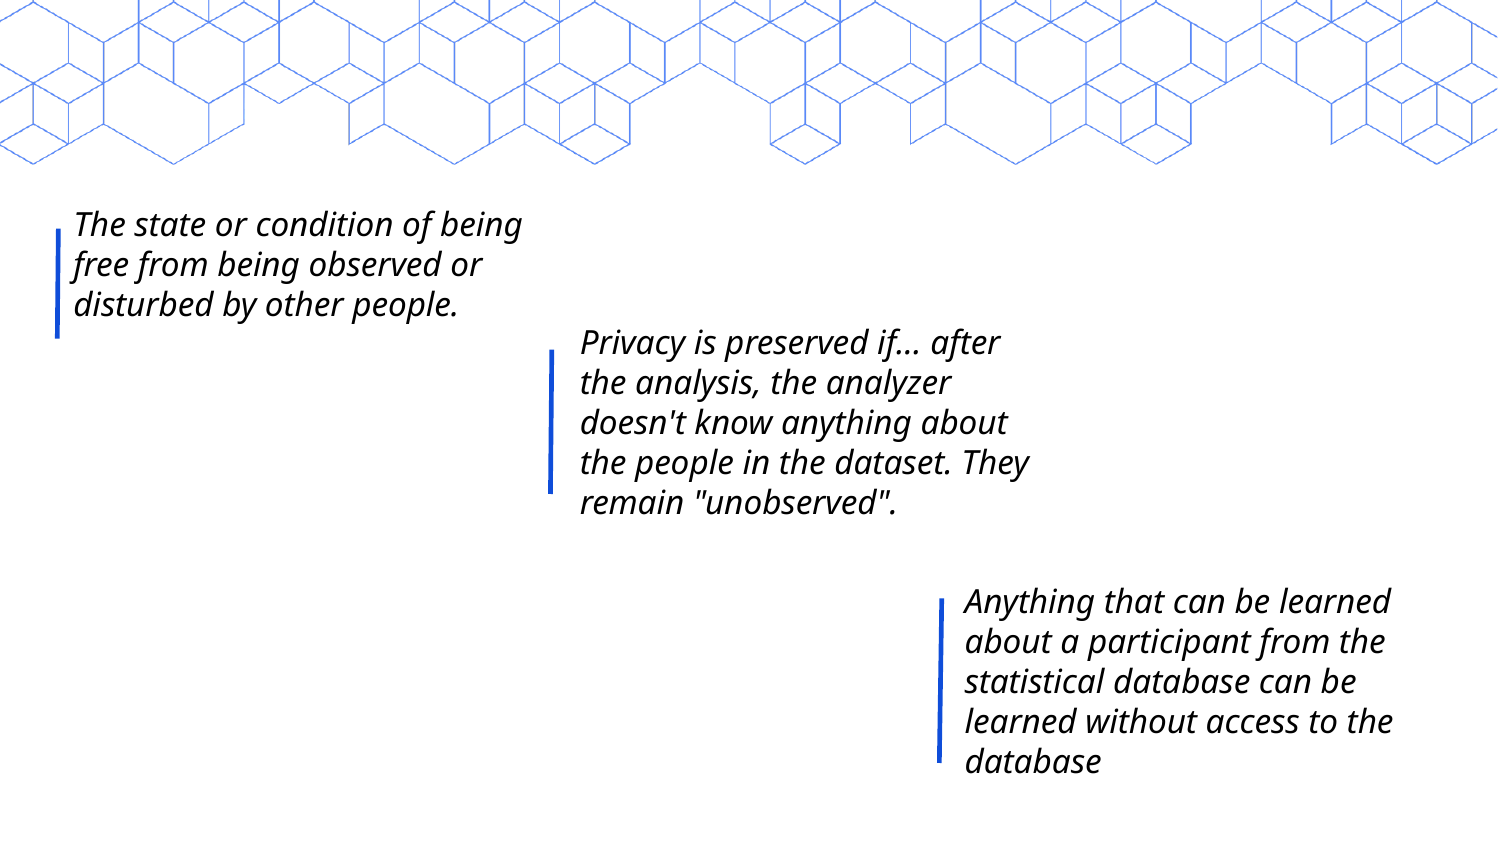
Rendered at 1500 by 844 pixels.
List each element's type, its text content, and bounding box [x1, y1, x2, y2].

text_box Anything that can be learned about a participant from the statistical database can be learned without access to the database [949, 565, 1442, 797]
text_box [939, 598, 943, 764]
text_box The state or condition of being free from being observed or disturbed by other people. [58, 188, 551, 379]
picture [0, 0, 1498, 165]
text_box Privacy is preserved if... after the analysis, the analyzer doesn't know anything about the people in the dataset. They remain "unobserved". [564, 306, 1057, 538]
